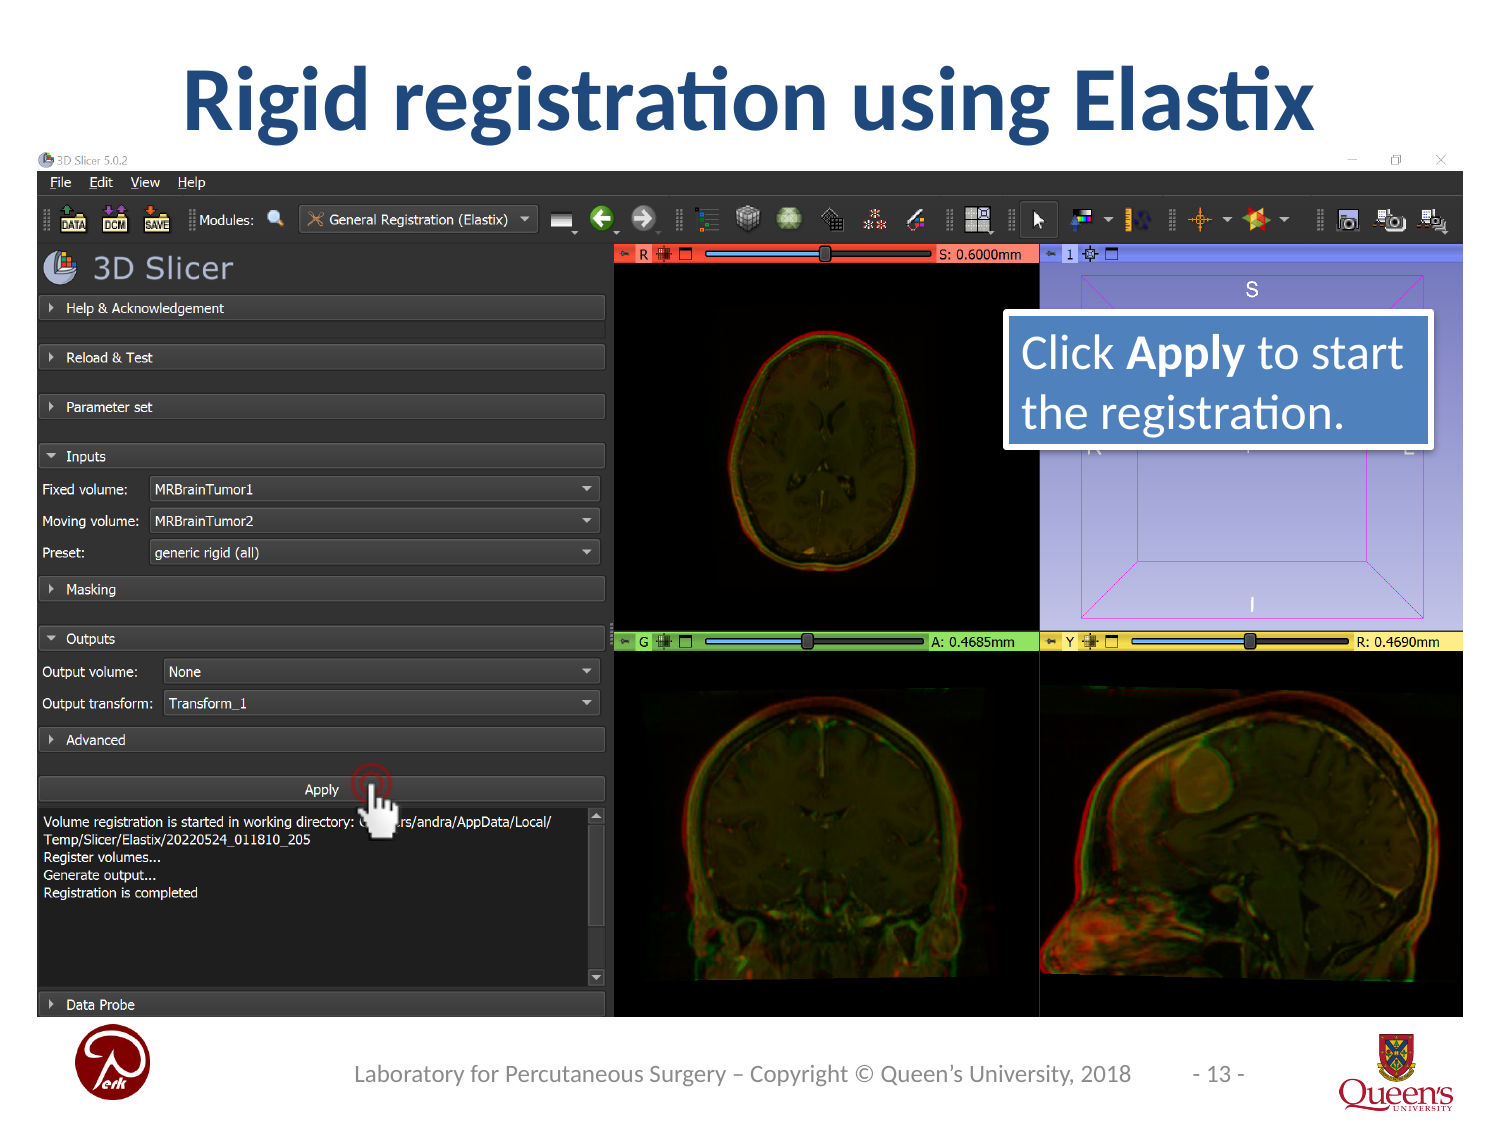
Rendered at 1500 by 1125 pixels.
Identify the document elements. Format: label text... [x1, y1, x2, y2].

picture [37, 149, 1463, 1017]
picture [1339, 1034, 1453, 1111]
footer Laboratory for Percutaneous Surgery – Copyright © Queen’s University, 2018 [312, 1042, 1175, 1103]
slide_number - 13 - [1175, 1042, 1263, 1103]
title Rigid registration using Elastix [74, 0, 1426, 148]
picture [75, 1024, 150, 1100]
